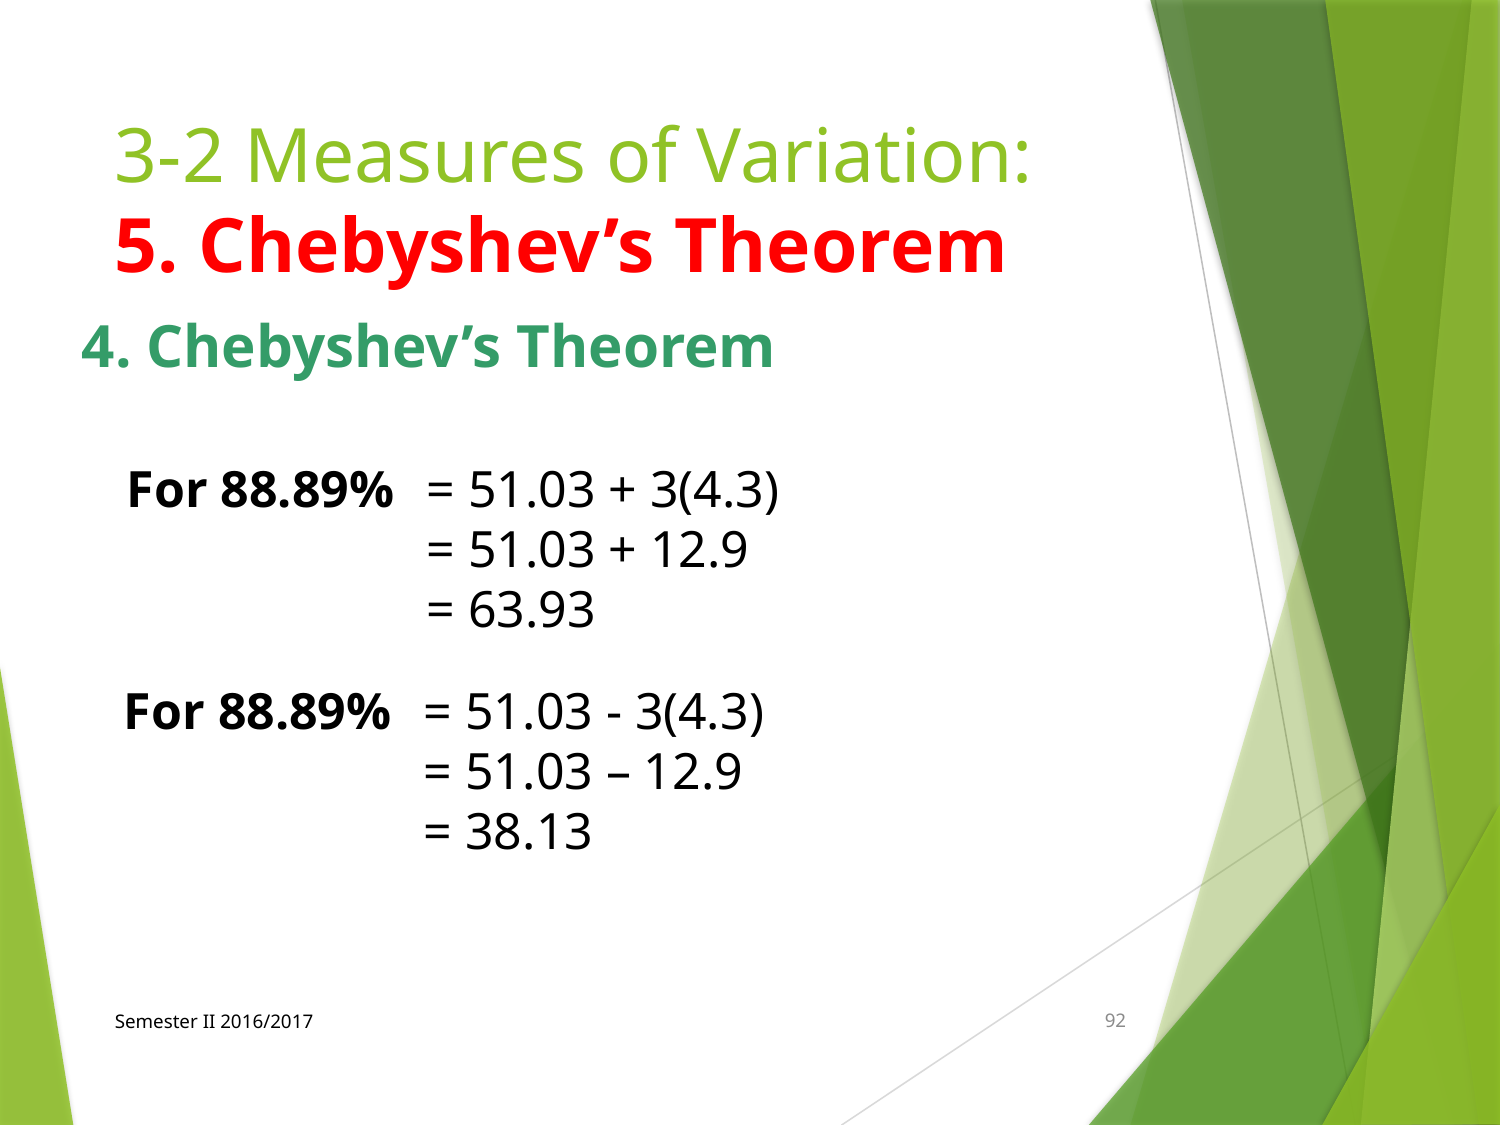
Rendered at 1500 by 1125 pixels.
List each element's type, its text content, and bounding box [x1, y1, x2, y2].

text_box For 88.89% = 51.03 + 3(4.3) = 51.03 + 12.9 = 63.93 [111, 449, 794, 645]
slide_number 92 [1057, 991, 1142, 1051]
title 3-2 Measures of Variation: 5. Chebyshev’s Theorem [99, 99, 1142, 317]
text_box For 88.89% = 51.03 - 3(4.3) = 51.03 – 12.9 = 38.13 [109, 671, 779, 867]
footer Semester II 2016/2017 [99, 991, 859, 1051]
text_box 4. Chebyshev’s Theorem [67, 301, 792, 387]
